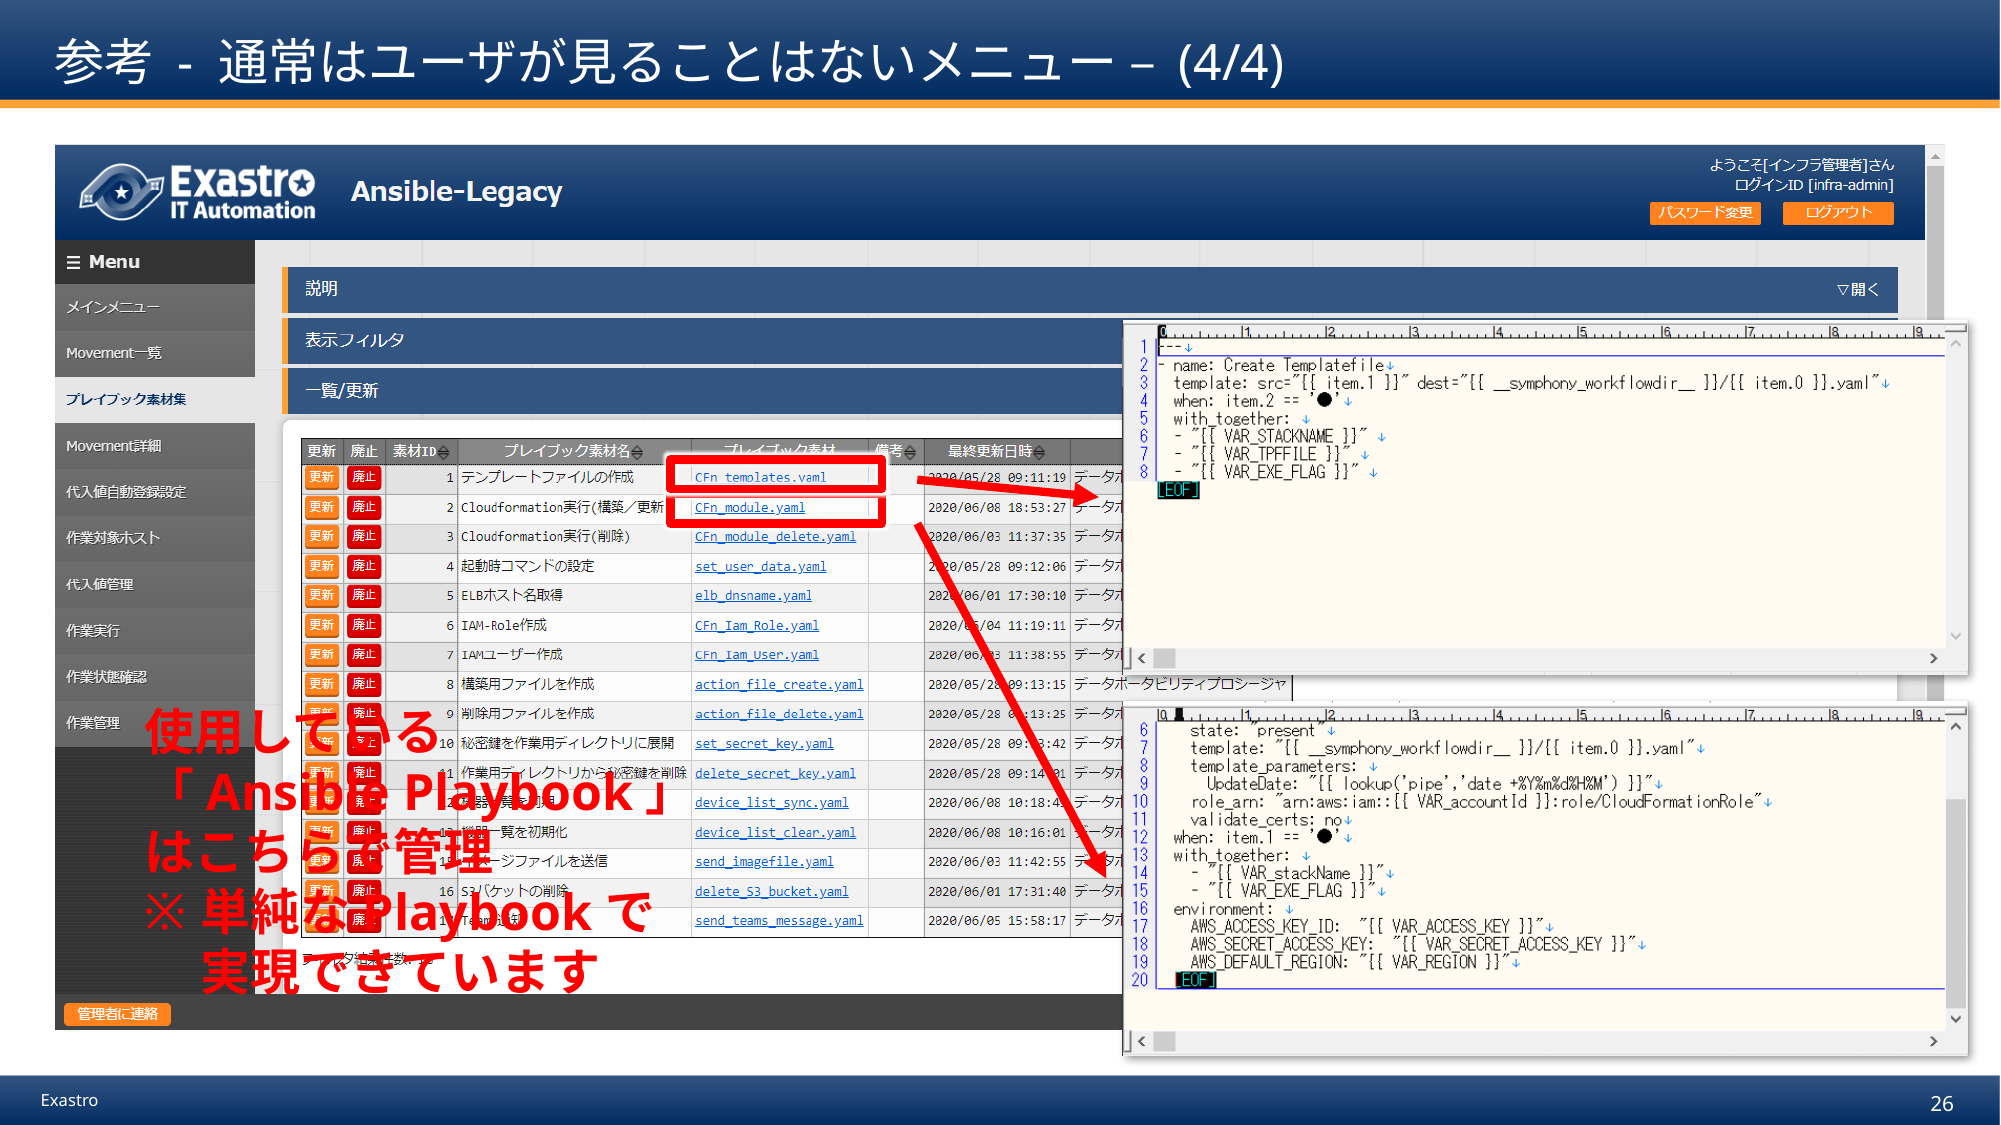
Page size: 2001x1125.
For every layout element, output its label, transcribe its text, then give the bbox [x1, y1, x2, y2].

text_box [916, 523, 1107, 879]
picture [0, 0, 2000, 1125]
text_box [917, 479, 1100, 498]
title 参考 - 通常はユーザが見ることはないメニュー – (4/4) [39, 18, 1961, 96]
